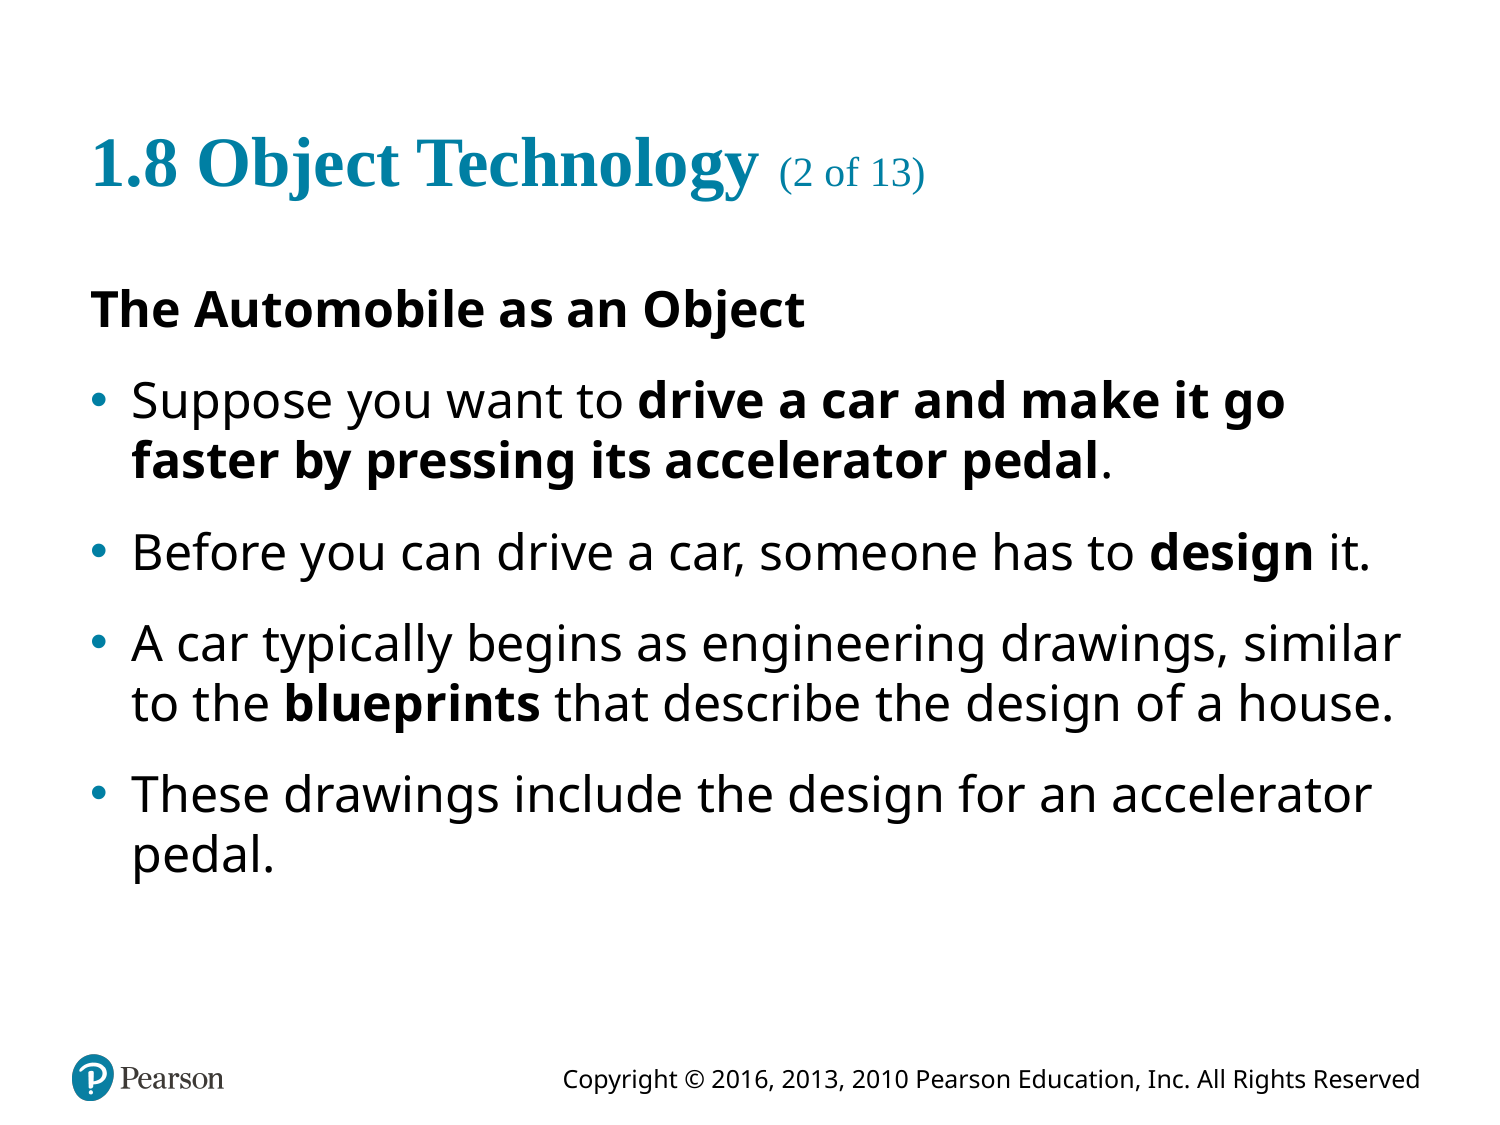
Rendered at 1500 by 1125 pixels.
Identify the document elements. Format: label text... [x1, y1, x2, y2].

picture [80, 1063, 106, 1088]
picture [72, 1054, 88, 1070]
picture [98, 1054, 224, 1101]
title 1.8 Object Technology (2 of 13) [75, 35, 1425, 216]
list The Automobile as an Object Suppose you want to drive a car and make it go faster by pressing its accelerator pedal. Before you can drive a car, someone has to design it. A car typically begins as engineering drawings, similar to the blueprints that describe the design of a house. These drawings include the design for an accelerator pedal. [75, 262, 1425, 904]
picture [72, 1087, 83, 1101]
